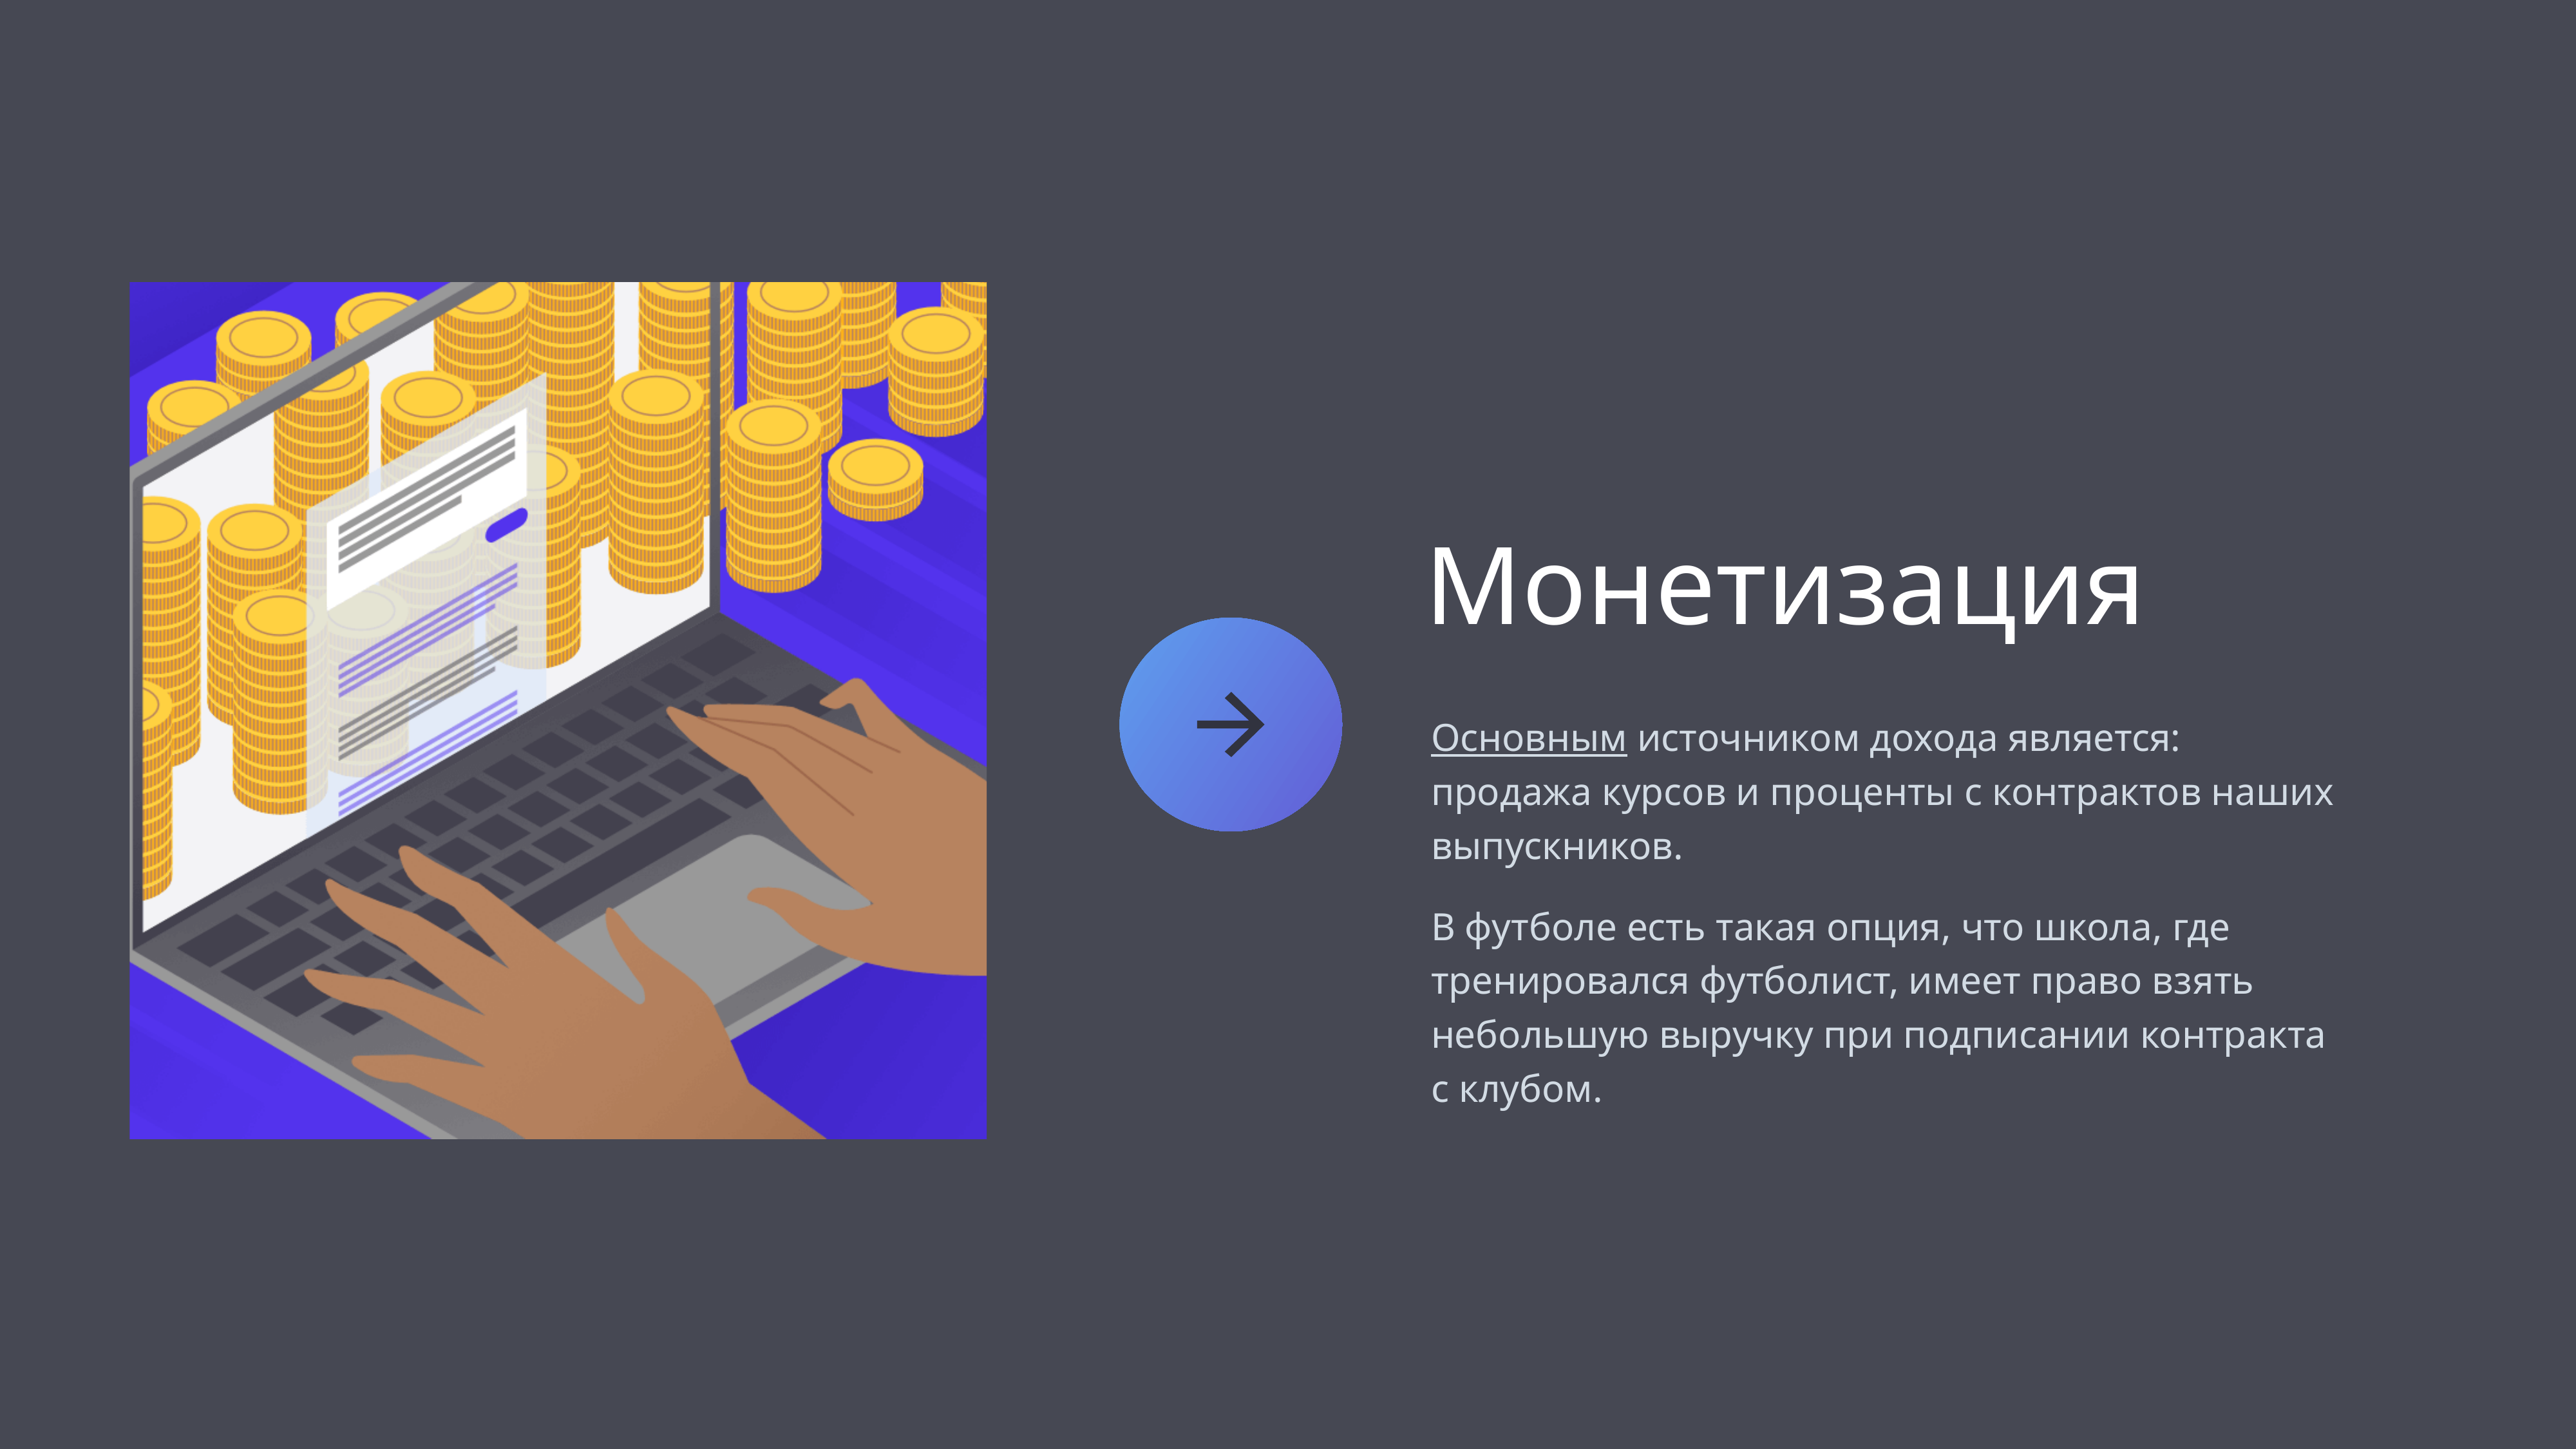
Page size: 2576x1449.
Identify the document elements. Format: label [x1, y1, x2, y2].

text_box [1419, 511, 2349, 1007]
text_box [1119, 617, 1343, 832]
picture [129, 282, 987, 1140]
